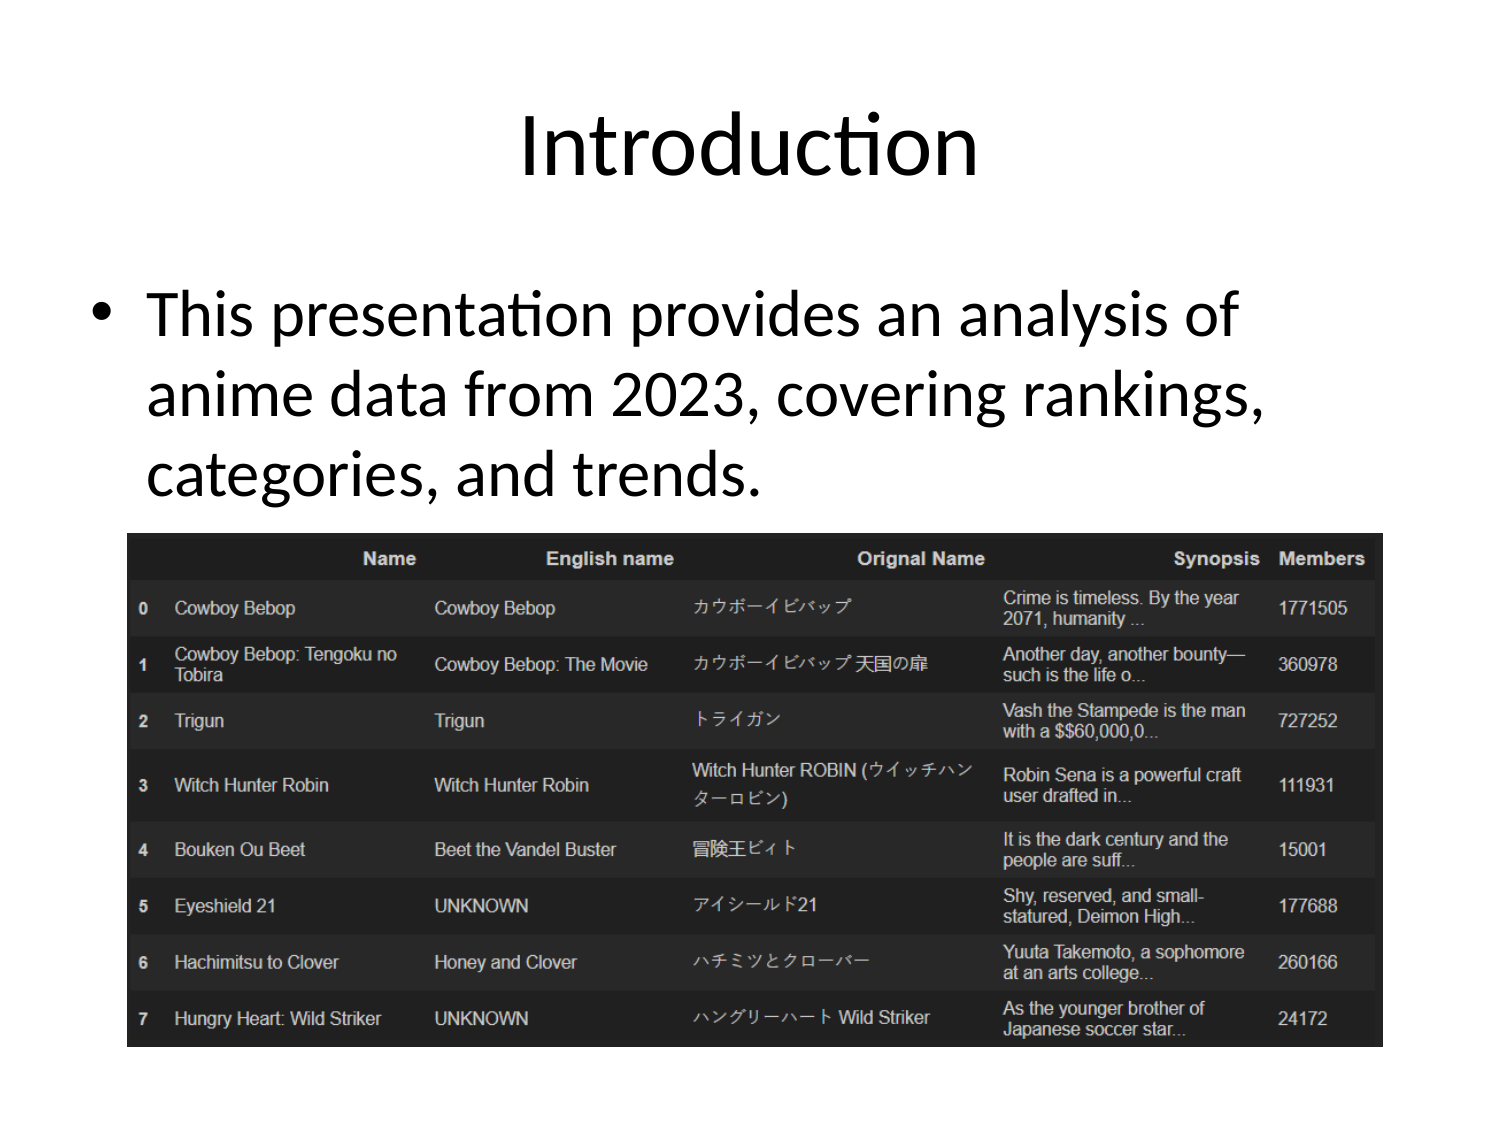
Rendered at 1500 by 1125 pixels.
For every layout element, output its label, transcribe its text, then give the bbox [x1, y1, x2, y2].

list This presentation provides an analysis of anime data from 2023, covering rankings, categories, and trends. [75, 262, 1425, 534]
title Introduction [75, 45, 1425, 233]
picture [127, 533, 1383, 1047]
